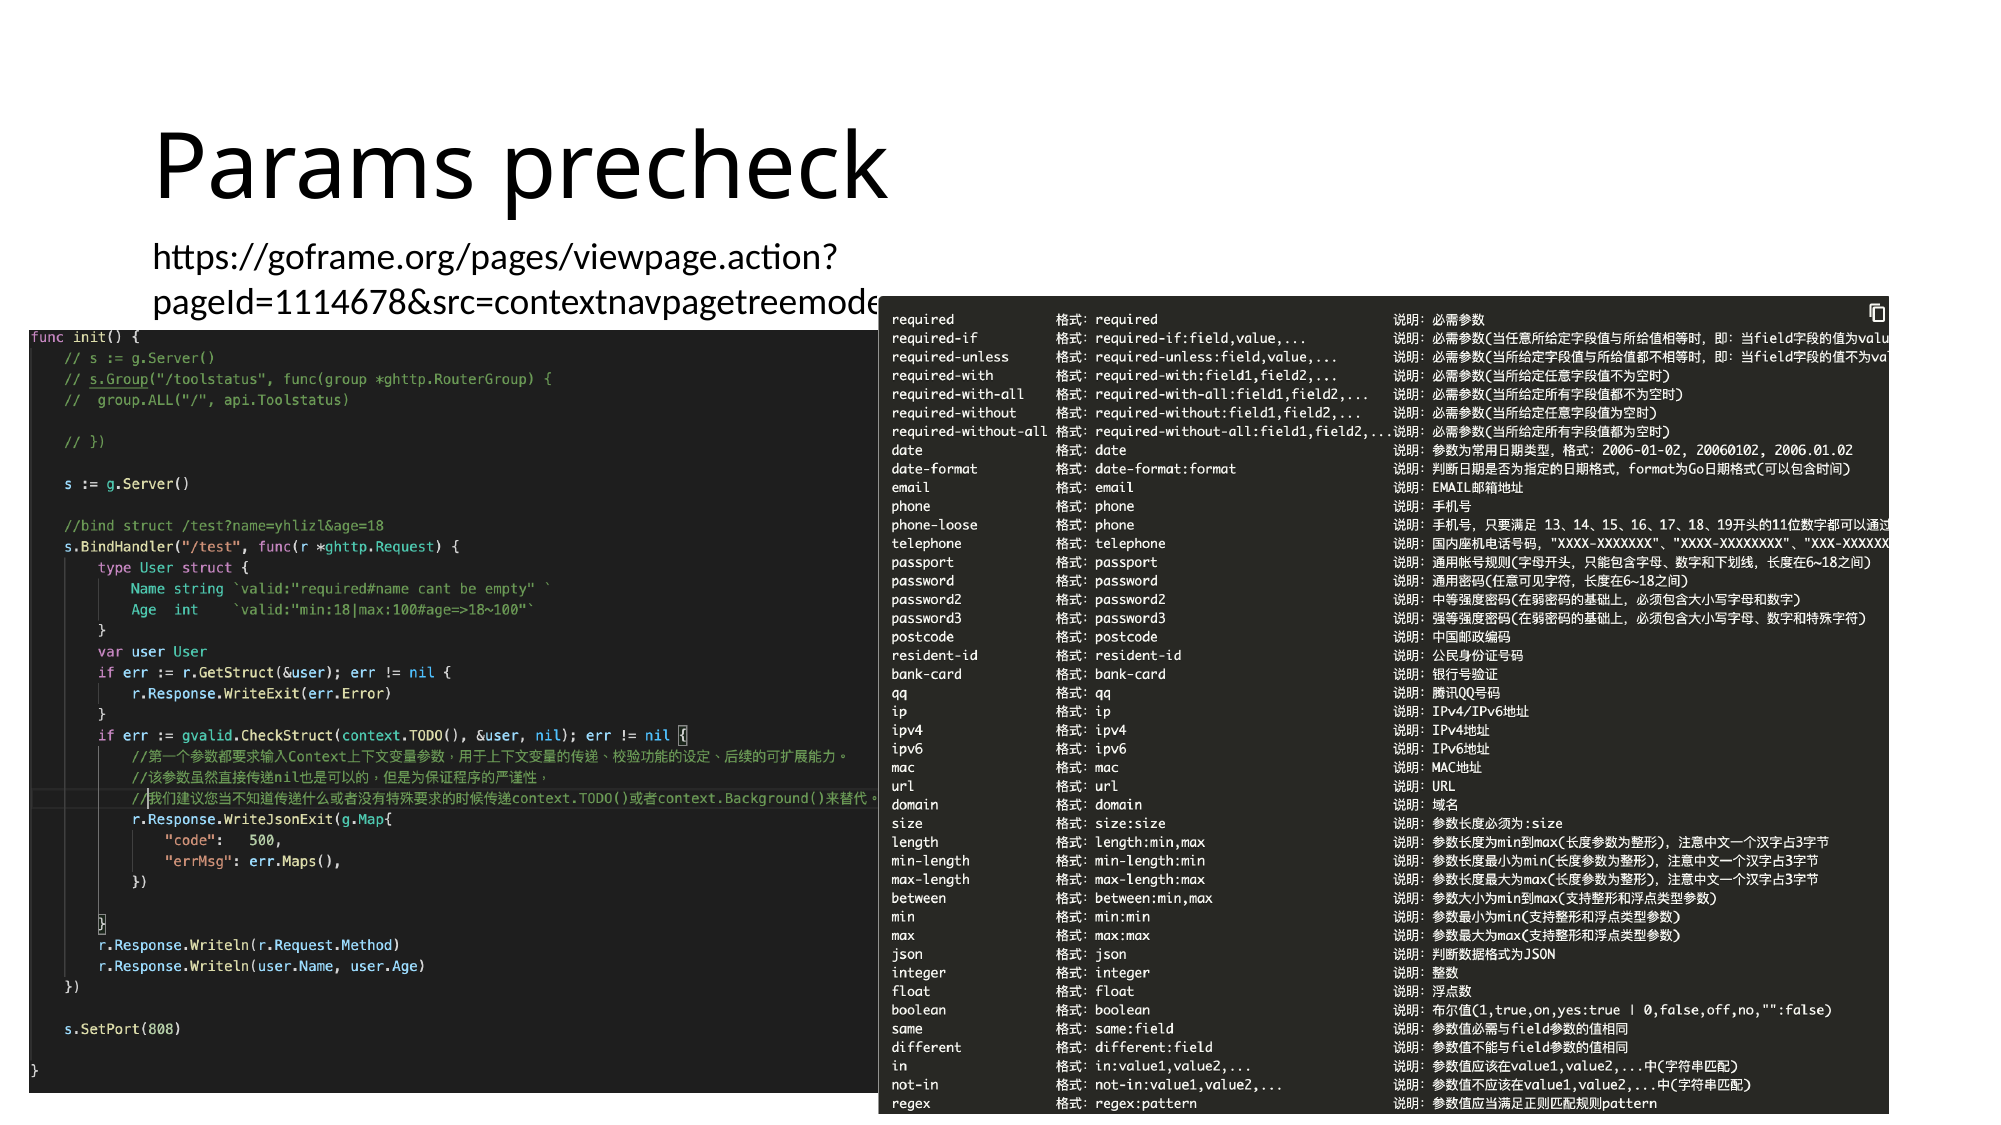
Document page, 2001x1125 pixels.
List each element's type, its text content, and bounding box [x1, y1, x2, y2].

text_box https://goframe.org/pages/viewpage.action?pageId=1114678&src=contextnavpagetreemode [137, 224, 1138, 329]
title Params precheck [137, 59, 1863, 278]
picture [29, 296, 1889, 1115]
